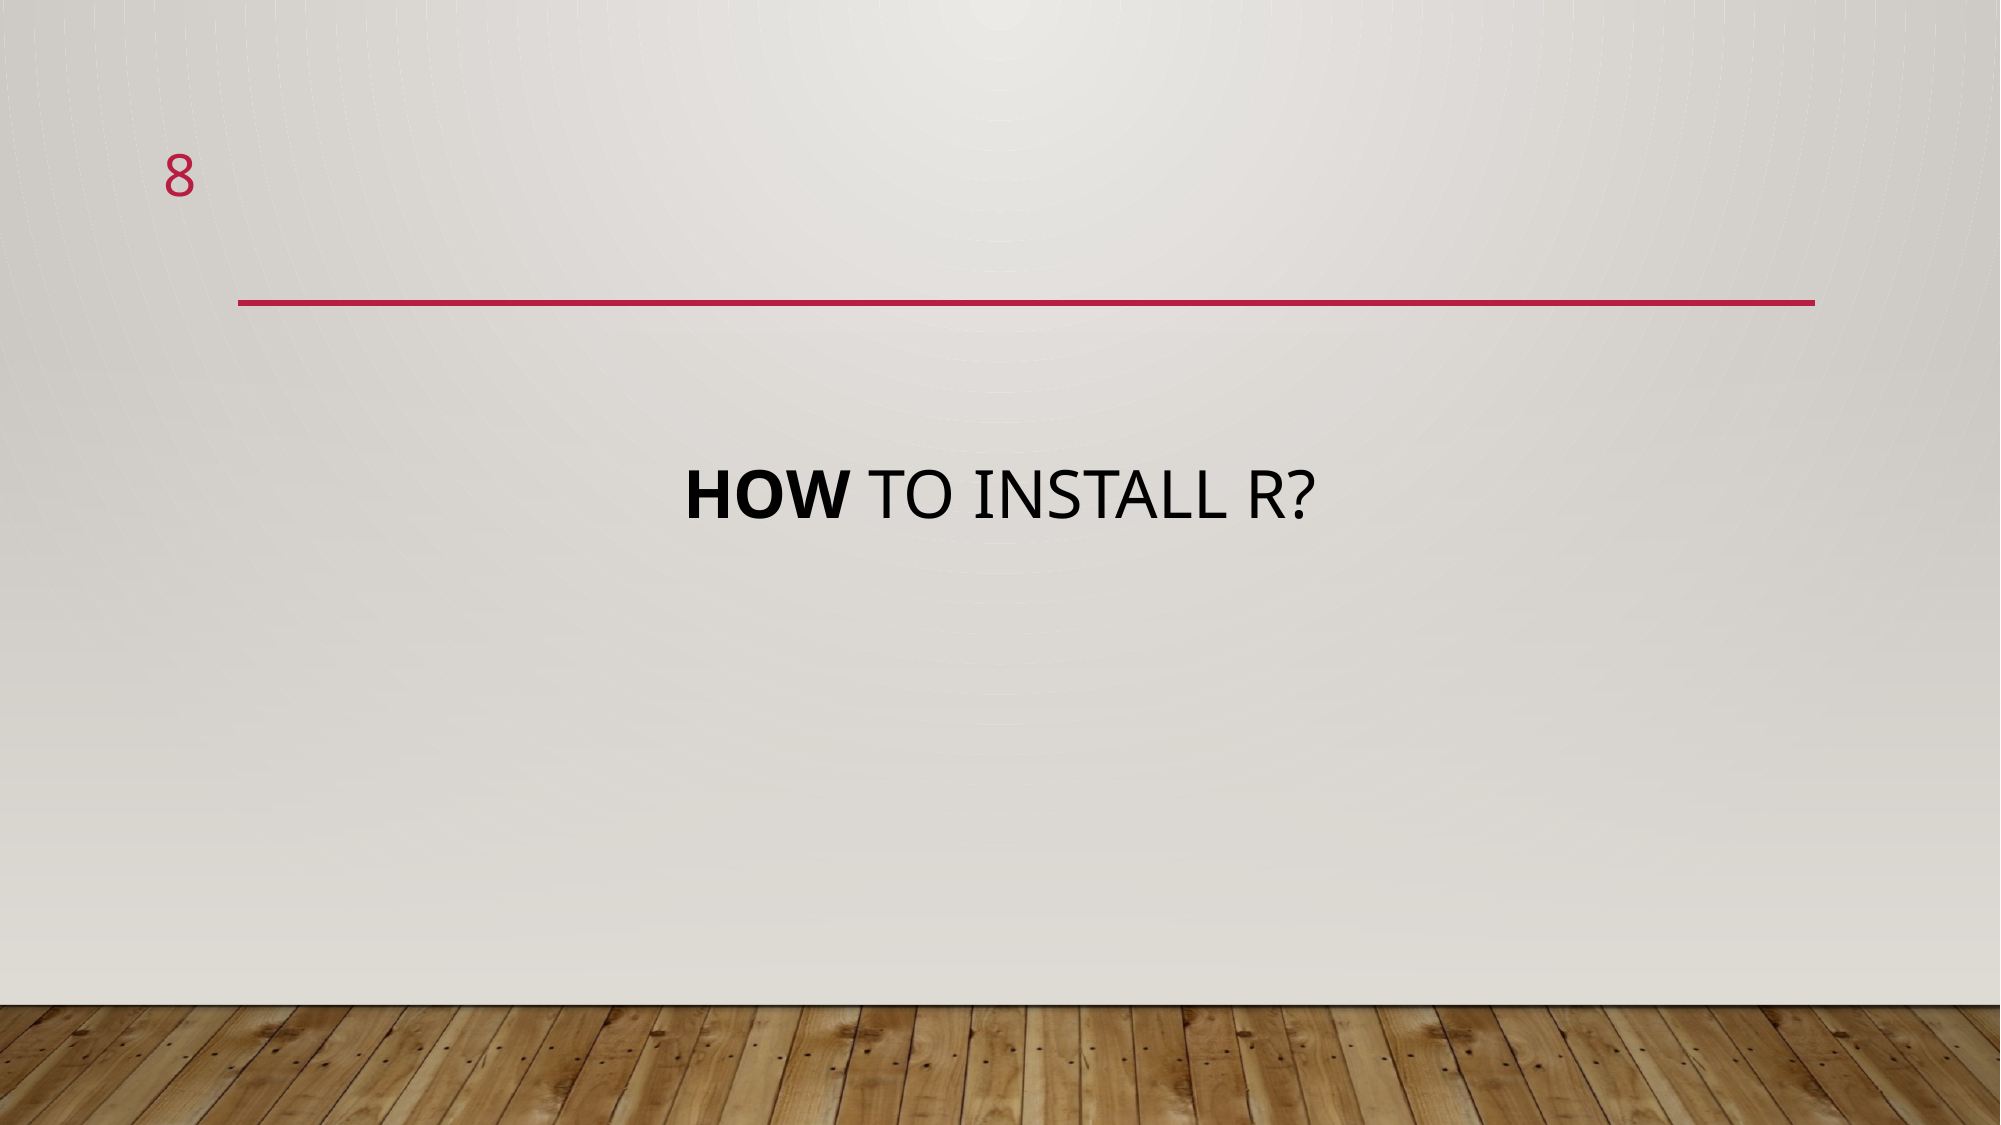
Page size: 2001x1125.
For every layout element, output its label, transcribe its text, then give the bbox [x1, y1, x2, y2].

title How to Install R? [137, 453, 1863, 672]
picture [0, 1005, 2000, 1125]
slide_number 8 [78, 131, 212, 214]
